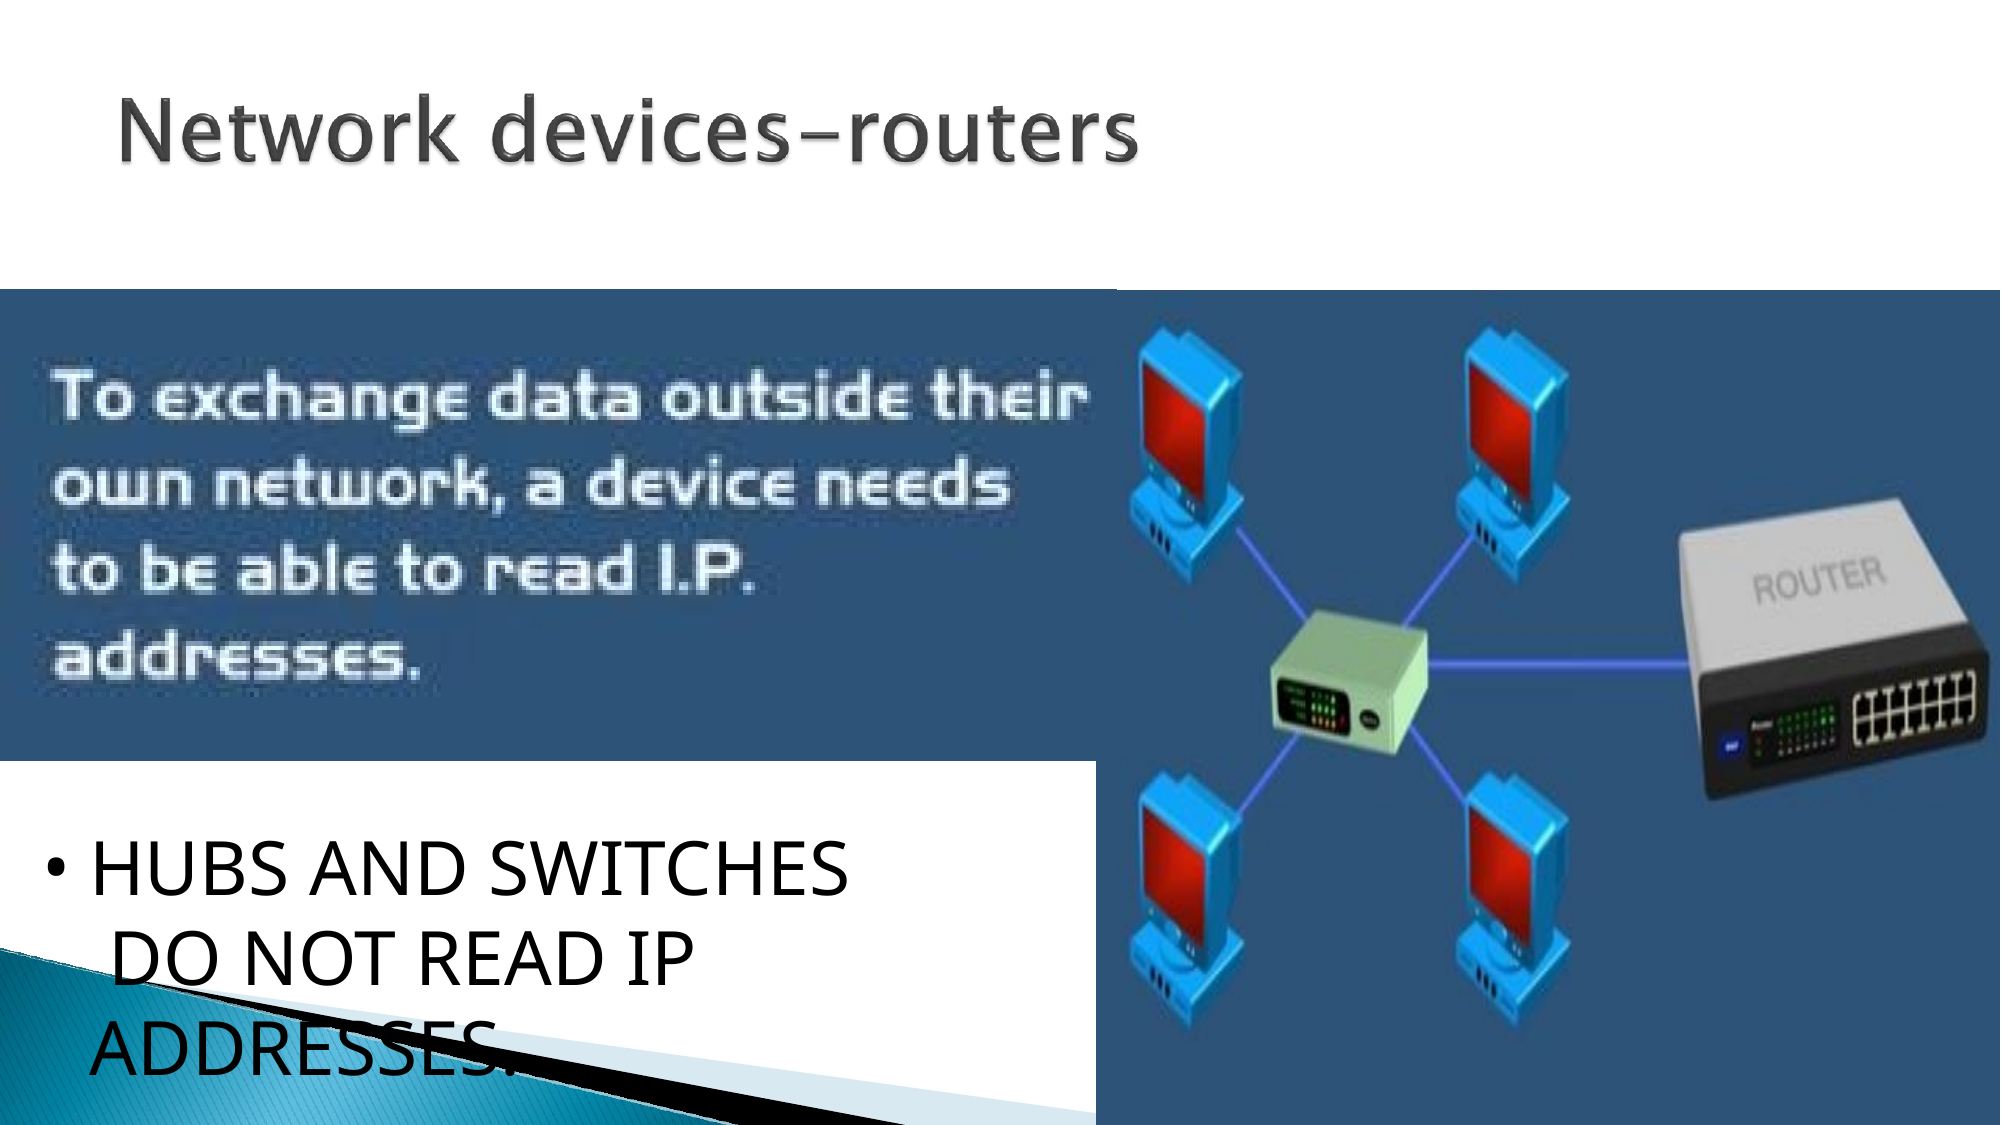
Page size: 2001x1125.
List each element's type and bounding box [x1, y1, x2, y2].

picture [118, 93, 1141, 168]
text_box [0, 289, 2000, 1125]
